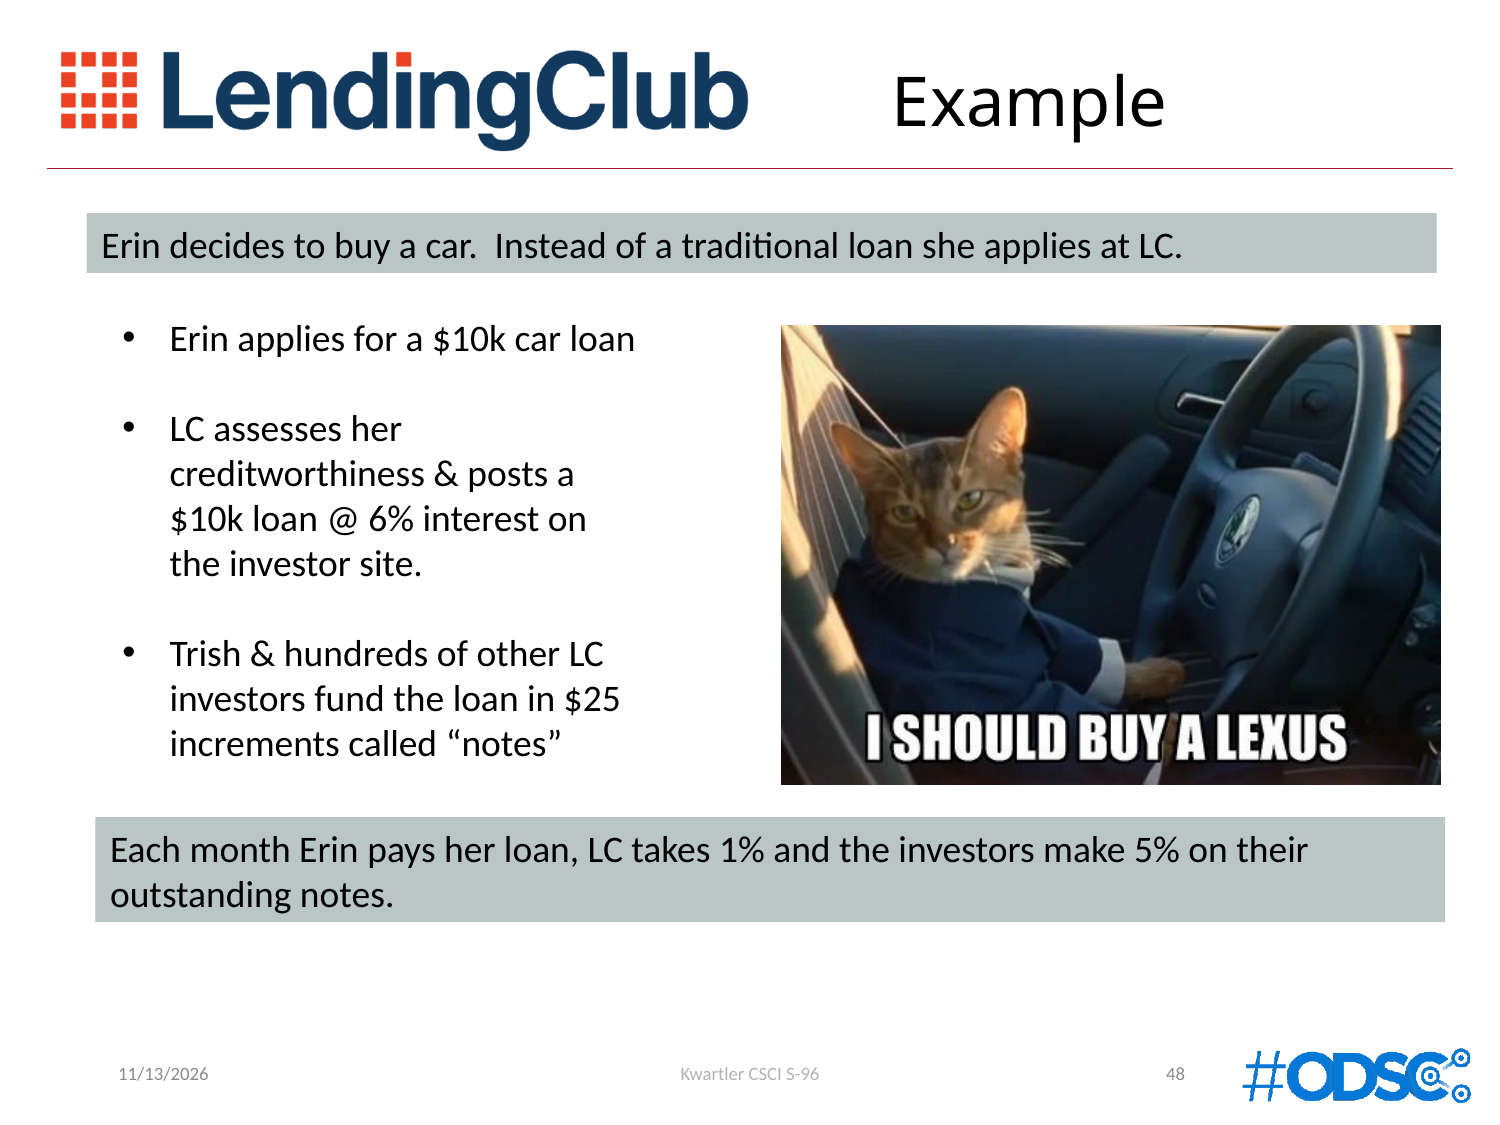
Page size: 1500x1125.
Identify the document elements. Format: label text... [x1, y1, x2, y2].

text_box Erin decides to buy a car. Instead of a traditional loan she applies at LC. [86, 213, 1437, 273]
picture [1225, 1038, 1480, 1116]
picture [781, 325, 1441, 785]
slide_number 48 [1059, 1042, 1200, 1103]
text_box Each month Erin pays her loan, LC takes 1% and the investors make 5% on their outstanding notes. [95, 817, 1446, 922]
text_box Erin applies for a $10k car loan LC assesses her creditworthiness & posts a $10k loan @ 6% interest on the investor site. Trish & hundreds of other LC investors fund the loan in $25 increments called “notes” [107, 306, 654, 772]
footer Kwartler CSCI S-96 [496, 1042, 1004, 1103]
picture [52, 49, 755, 158]
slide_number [103, 1042, 441, 1103]
title Example [755, 59, 1397, 157]
